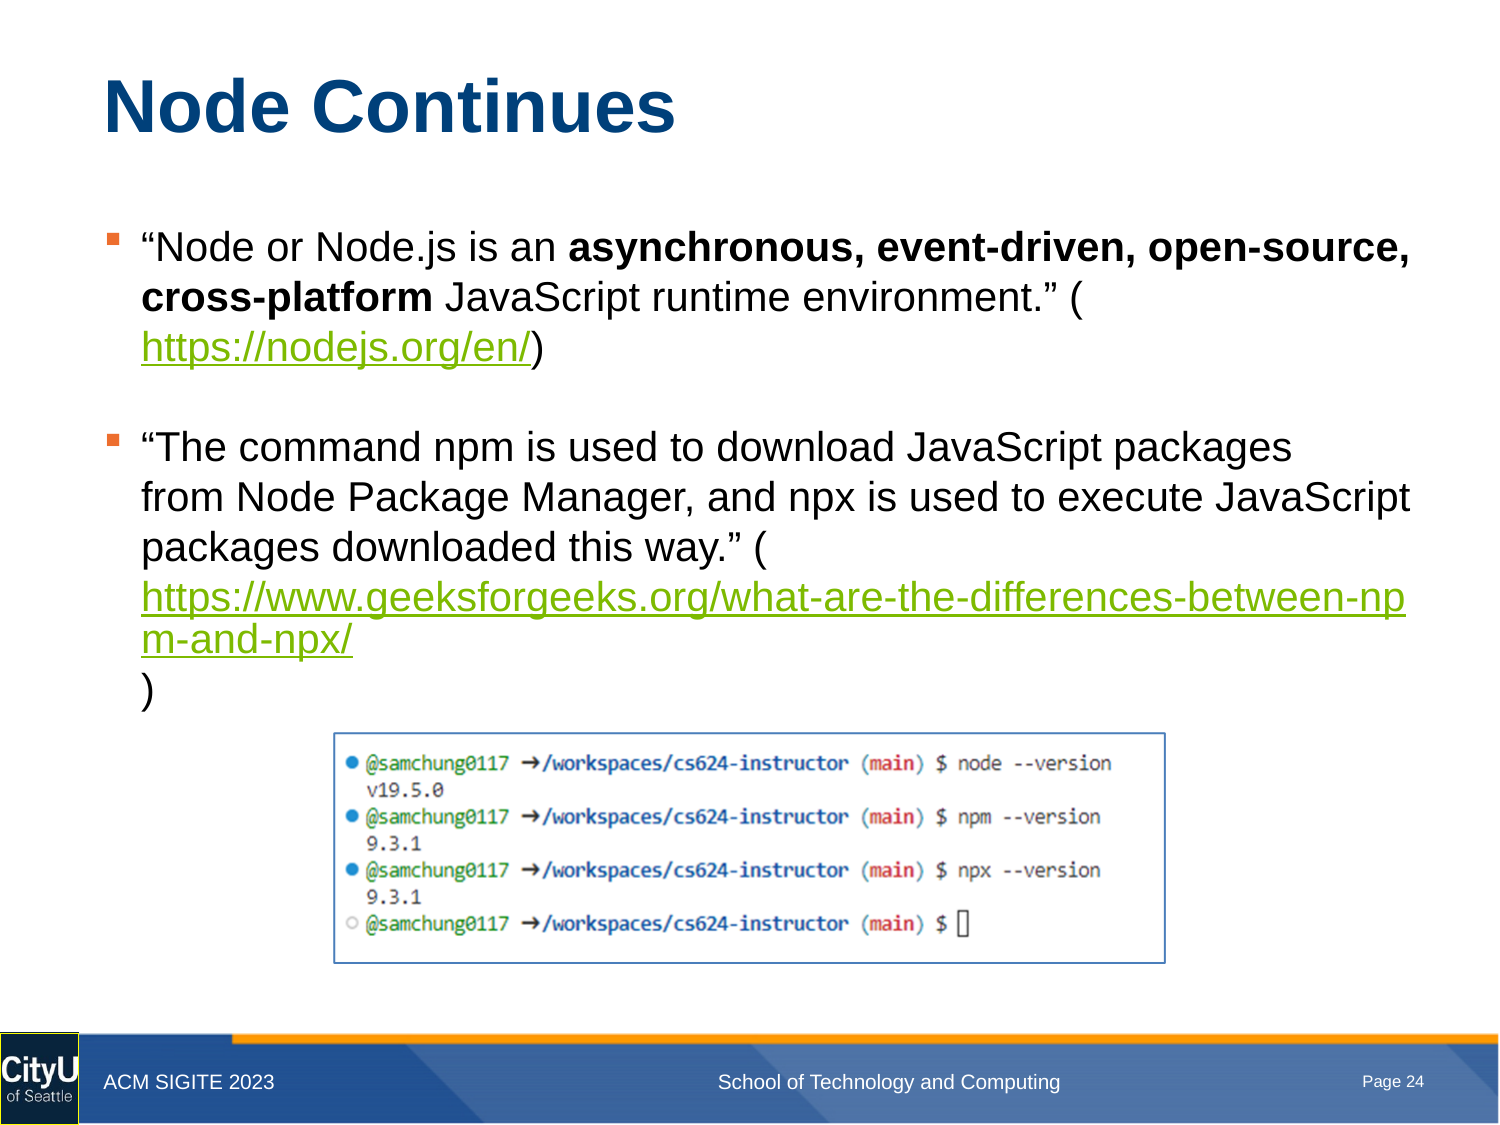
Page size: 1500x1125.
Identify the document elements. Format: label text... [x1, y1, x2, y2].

picture [333, 732, 1167, 964]
picture [1, 1034, 78, 1124]
title Node Continues [88, 49, 1451, 212]
picture [0, 1032, 1500, 1125]
list “Node or Node.js is an asynchronous, event-driven, open-source, cross-platform JavaScript runtime environment.” (https://nodejs.org/en/) “The command npm is used to download JavaScript packages from Node Package Manager, and npx is used to execute JavaScript packages downloaded this way.” (https://www.geeksforgeeks.org/what-are-the-differences-between-npm-and-npx/) [88, 212, 1451, 976]
